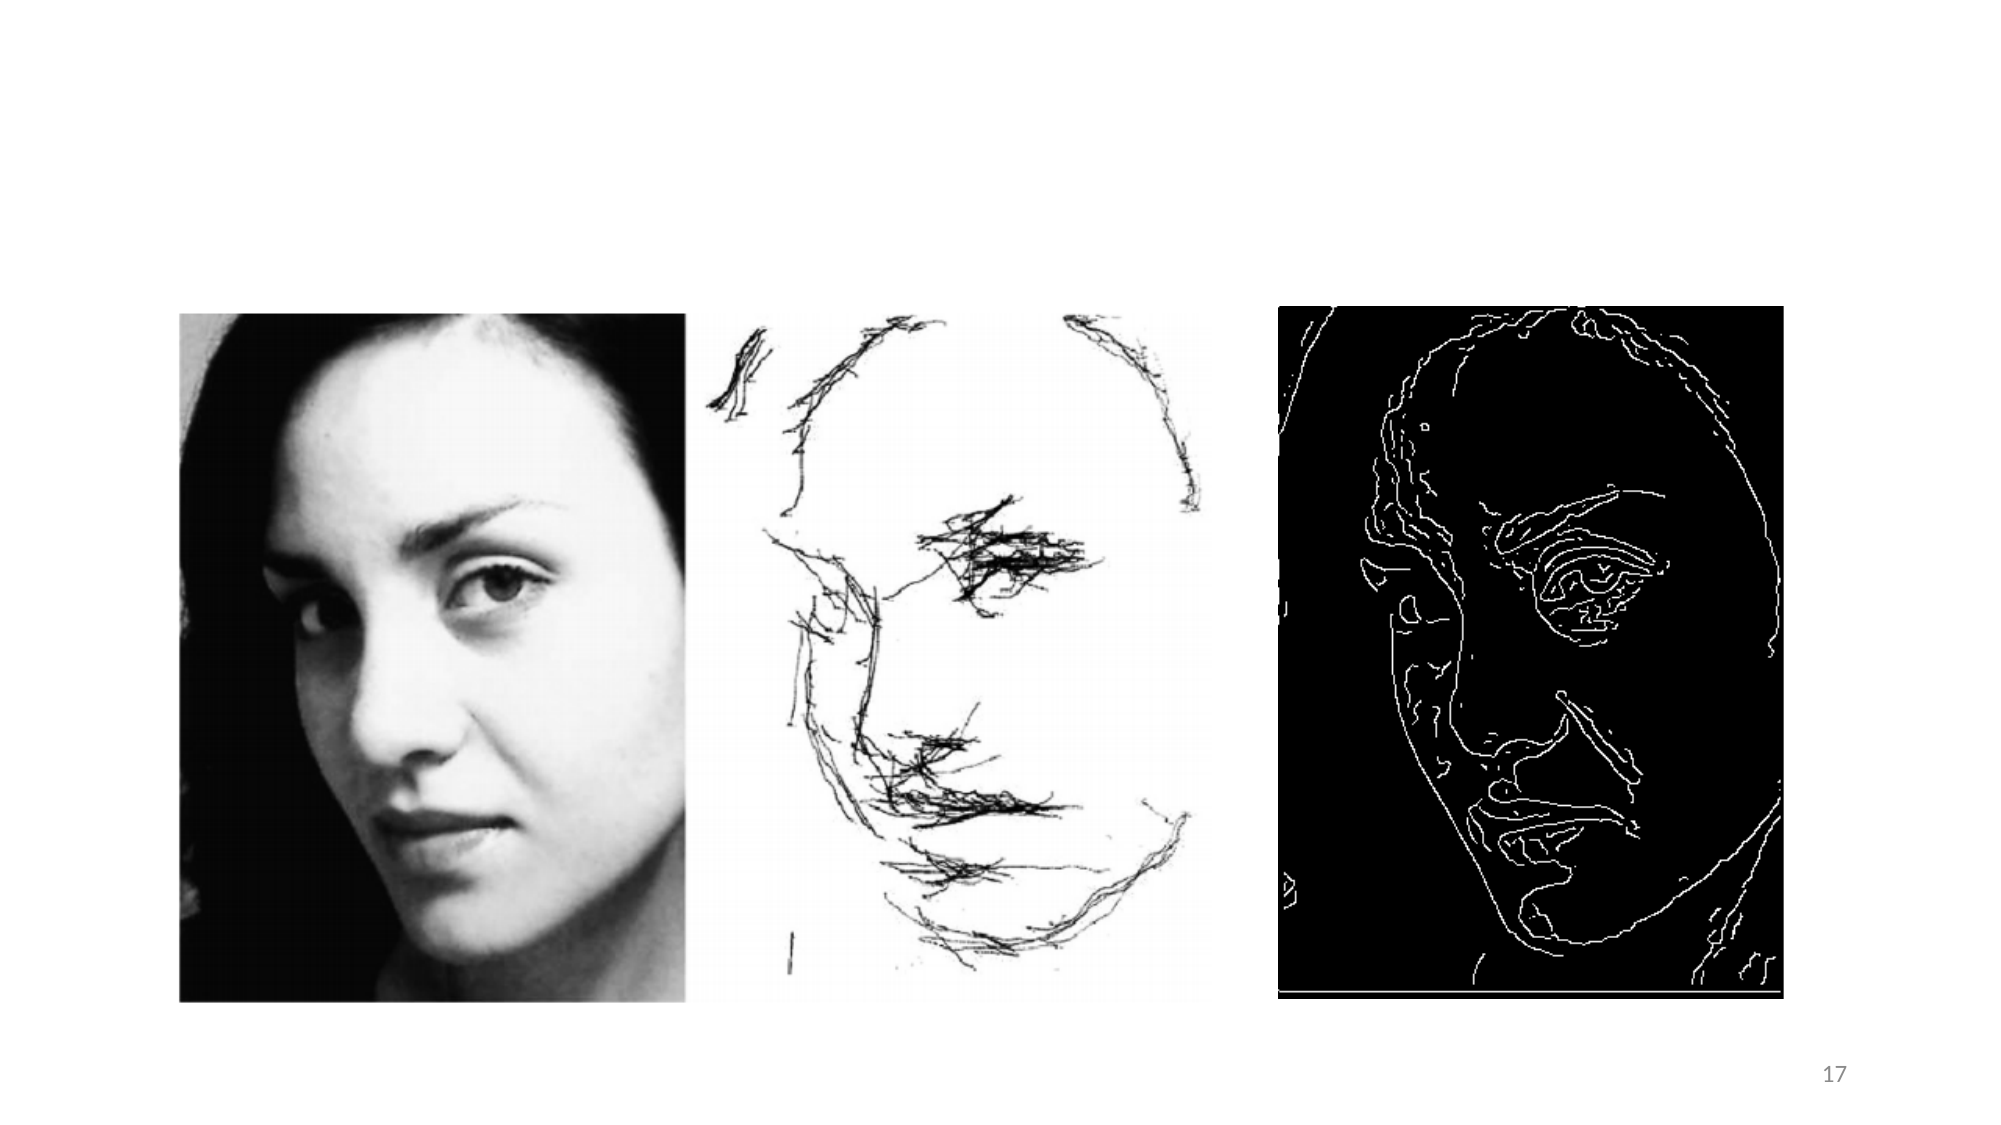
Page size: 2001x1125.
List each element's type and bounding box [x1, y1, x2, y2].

picture [167, 262, 1918, 1102]
